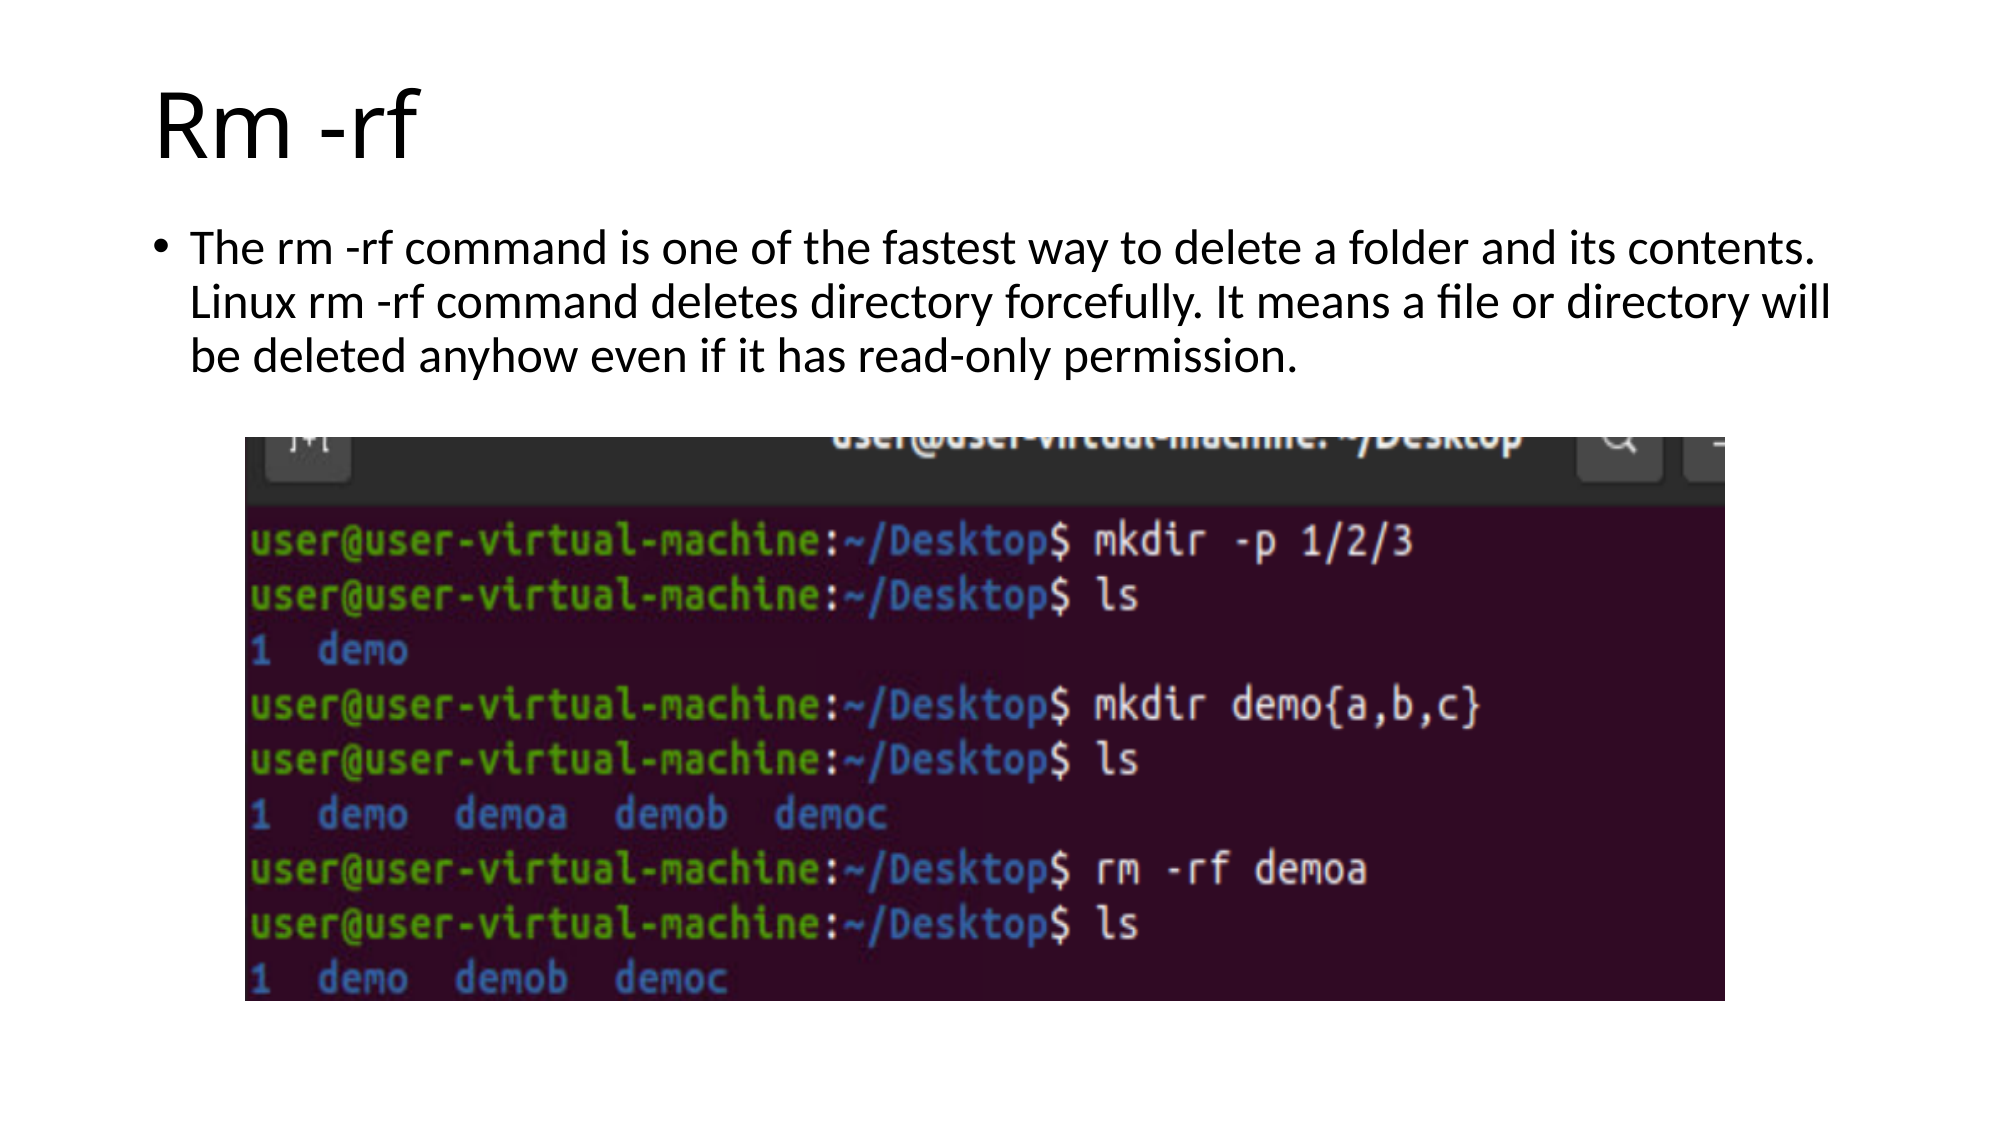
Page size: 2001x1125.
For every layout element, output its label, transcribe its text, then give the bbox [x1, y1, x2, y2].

title Rm -rf [137, 59, 1863, 198]
list The rm -rf command is one of the fastest way to delete a folder and its contents. Linux rm -rf command deletes directory forcefully. It means a file or directory will be deleted anyhow even if it has read-only permission. [137, 214, 1863, 1014]
picture [245, 437, 1725, 1001]
